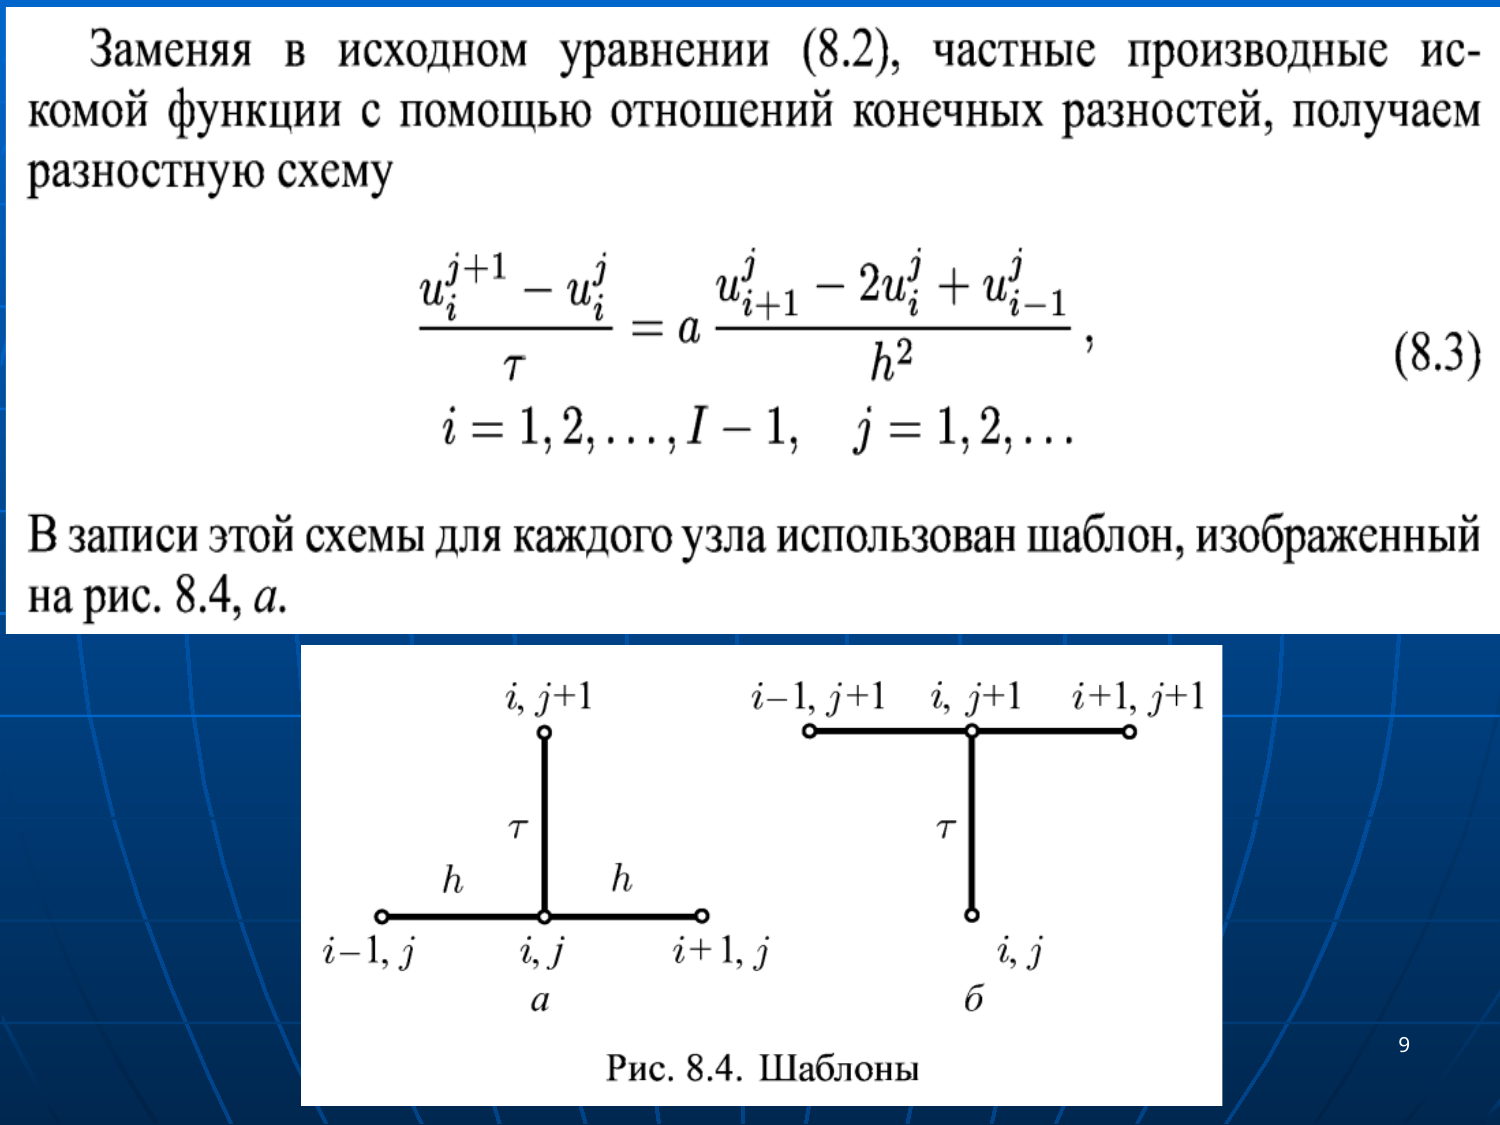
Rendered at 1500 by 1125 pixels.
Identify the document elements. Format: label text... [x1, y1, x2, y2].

slide_number 9 [1227, 1023, 1426, 1100]
picture [300, 644, 1223, 1107]
picture [5, 7, 1500, 634]
